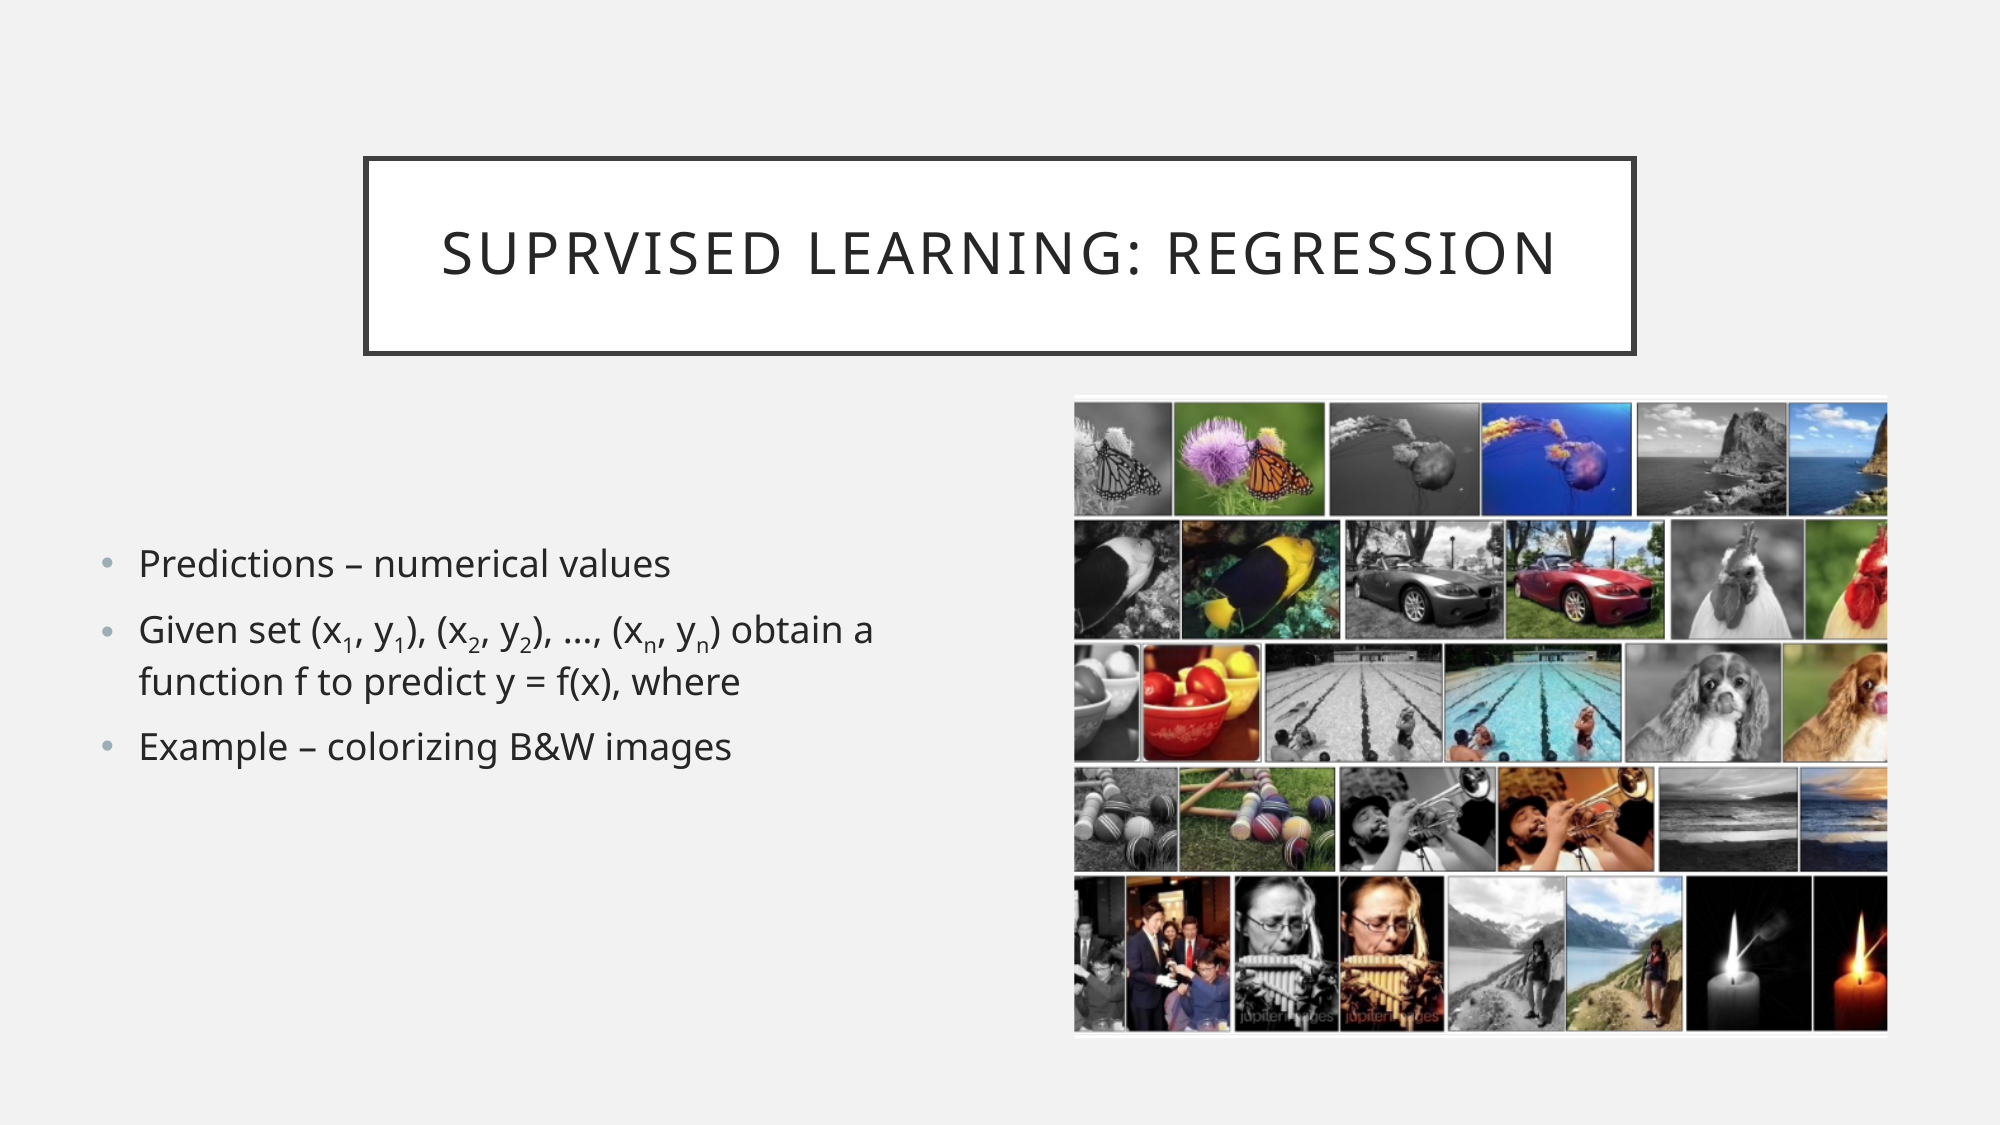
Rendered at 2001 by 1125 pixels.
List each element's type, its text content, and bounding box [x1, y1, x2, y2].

picture [1074, 395, 1888, 1038]
title Suprvised learning: regression [363, 156, 1637, 356]
